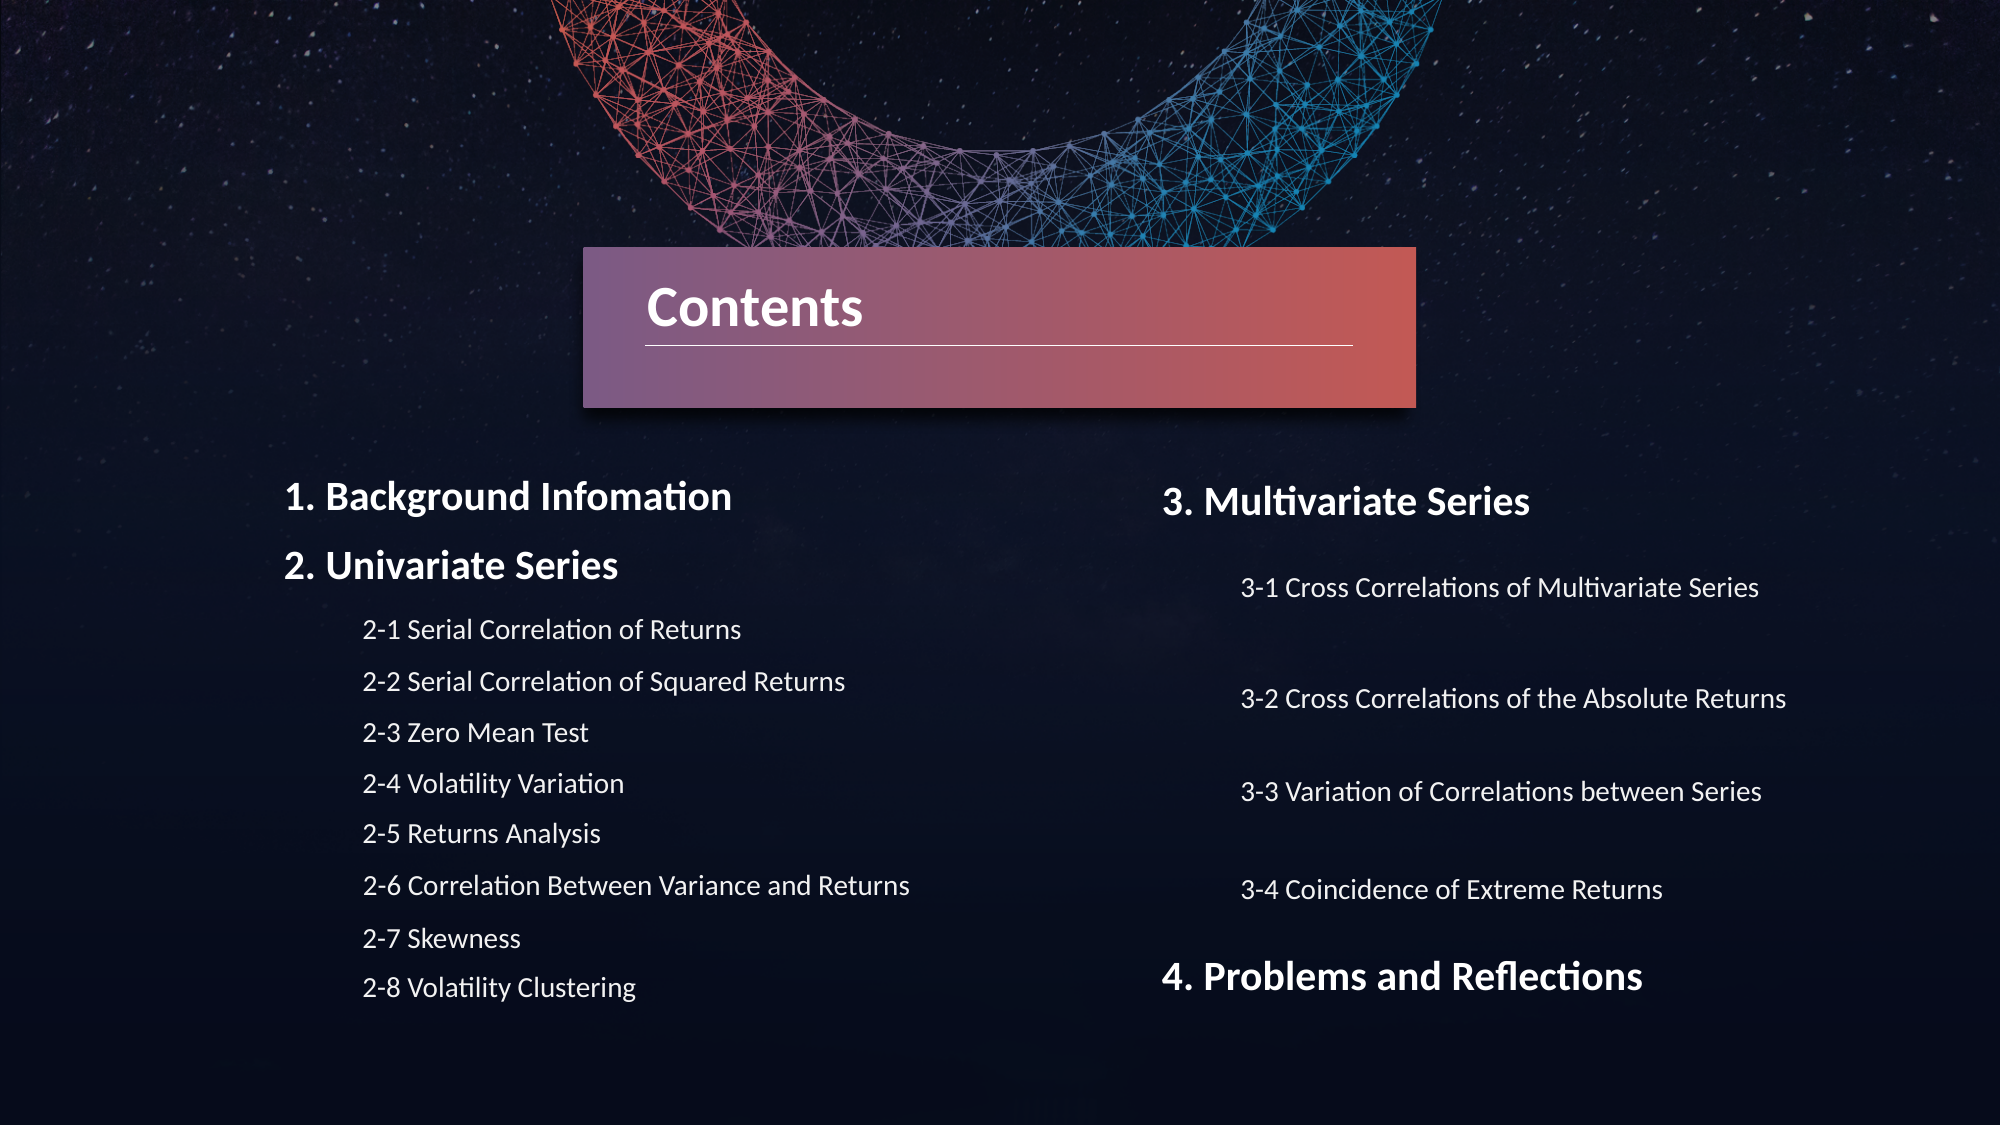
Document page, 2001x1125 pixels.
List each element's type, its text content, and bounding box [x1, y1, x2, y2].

text_box 2-7 Skewness [347, 911, 992, 960]
text_box 2-2 Serial Correlation of Squared Returns [347, 654, 992, 705]
text_box 3-2 Cross Correlations of the Absolute Returns [1225, 671, 1870, 723]
text_box 2-1 Serial Correlation of Returns [347, 602, 992, 653]
text_box 3-3 Variation of Correlations between Series [1225, 764, 1870, 815]
text_box [583, 247, 1417, 409]
text_box 2-3 Zero Mean Test [347, 705, 992, 756]
text_box 2-4 Volatility Variation [347, 756, 992, 806]
text_box 2-8 Volatility Clustering [347, 960, 992, 1012]
text_box 1. Background Infomation [269, 460, 992, 527]
text_box 3. Multivariate Series [1147, 465, 1871, 531]
text_box 2-6 Correlation Between Variance and Returns [348, 858, 993, 910]
text_box 3-1 Cross Correlations of Multivariate Series [1225, 560, 1870, 611]
text_box Contents [633, 260, 1367, 346]
text_box 3-4 Coincidence of Extreme Returns [1225, 863, 1870, 914]
text_box 2-5 Returns Analysis [347, 806, 992, 858]
text_box 4. Problems and Reflections [1147, 941, 1871, 1007]
text_box 2. Univariate Series [269, 529, 992, 596]
picture [0, 0, 2000, 1125]
